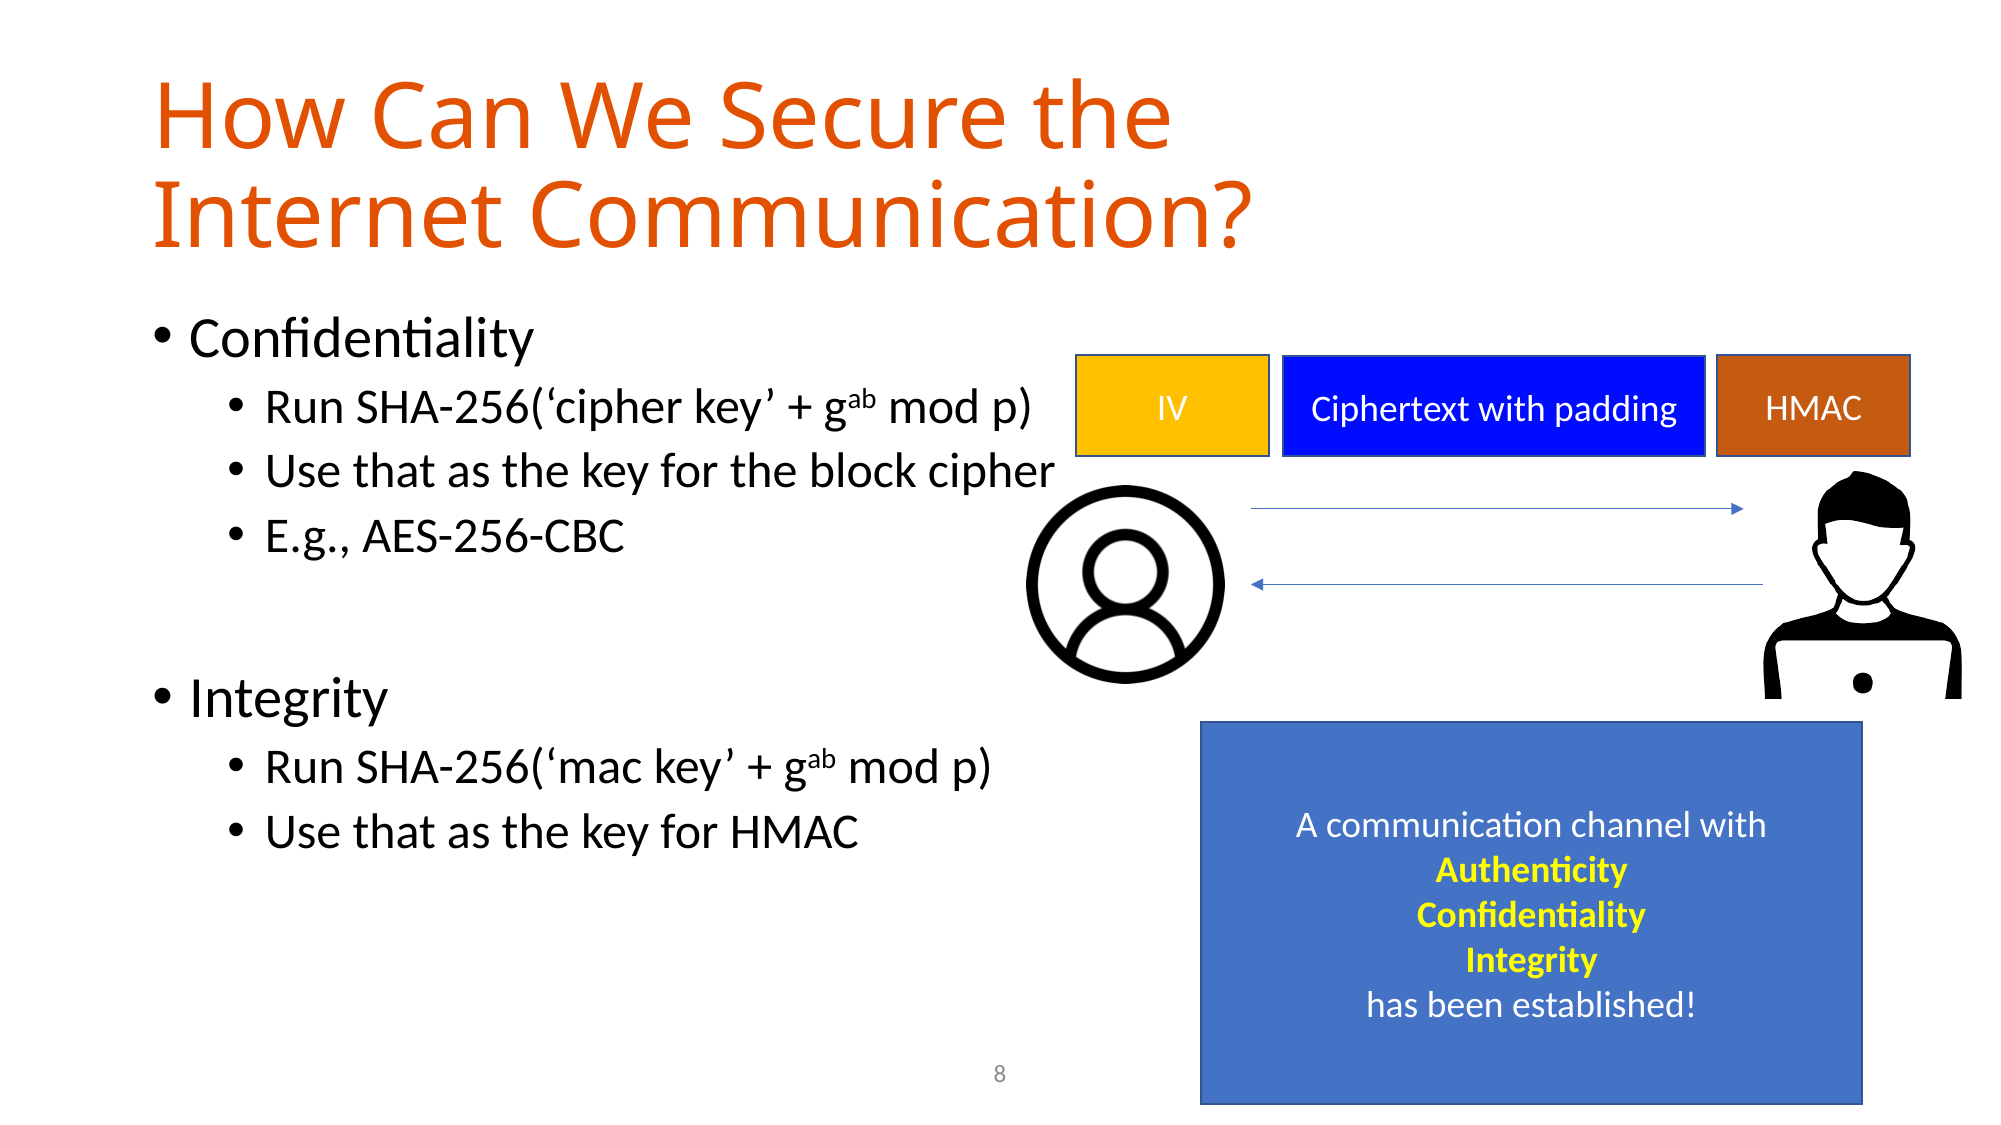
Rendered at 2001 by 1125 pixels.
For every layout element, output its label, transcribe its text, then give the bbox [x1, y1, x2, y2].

text_box HMAC [1716, 354, 1911, 457]
picture [1026, 485, 1225, 684]
list Confidentiality Run SHA-256(‘cipher key’ + gab mod p) Use that as the key for the block cipher E.g., AES-256-CBC Integrity Run SHA-256(‘mac key’ + gab mod p) Use that as the key for HMAC [137, 299, 1863, 1014]
text_box Ciphertext with padding [1282, 355, 1706, 457]
slide_number 8 [774, 1042, 1200, 1103]
picture [1763, 471, 1962, 699]
title How Can We Secure the Internet Communication? [137, 59, 1863, 278]
text_box A communication channel with Authenticity Confidentiality Integrity has been established! [1200, 721, 1863, 1105]
text_box IV [1075, 354, 1270, 457]
